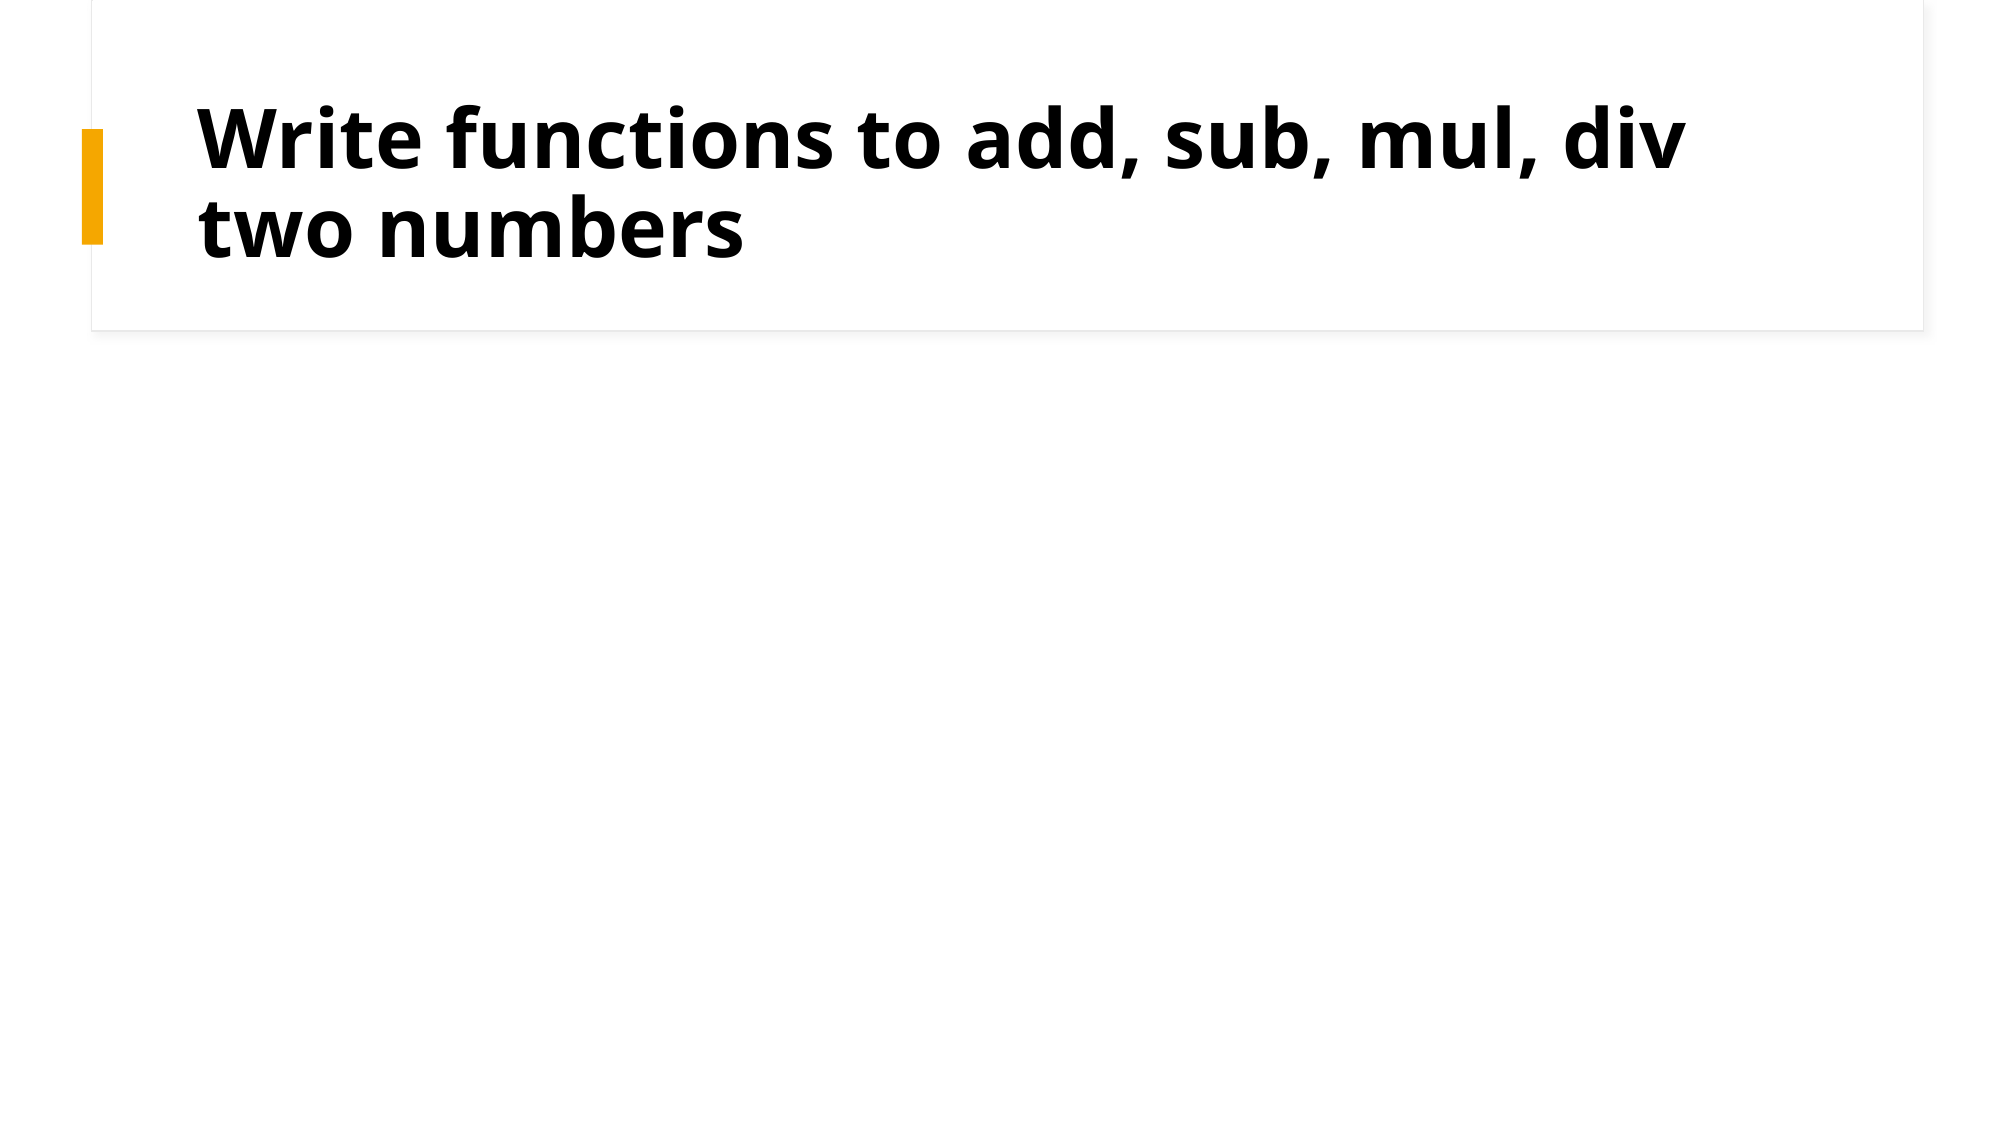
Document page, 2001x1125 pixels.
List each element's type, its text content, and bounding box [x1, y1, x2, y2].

title Write functions to add, sub, mul, div two numbers [183, 90, 1851, 284]
